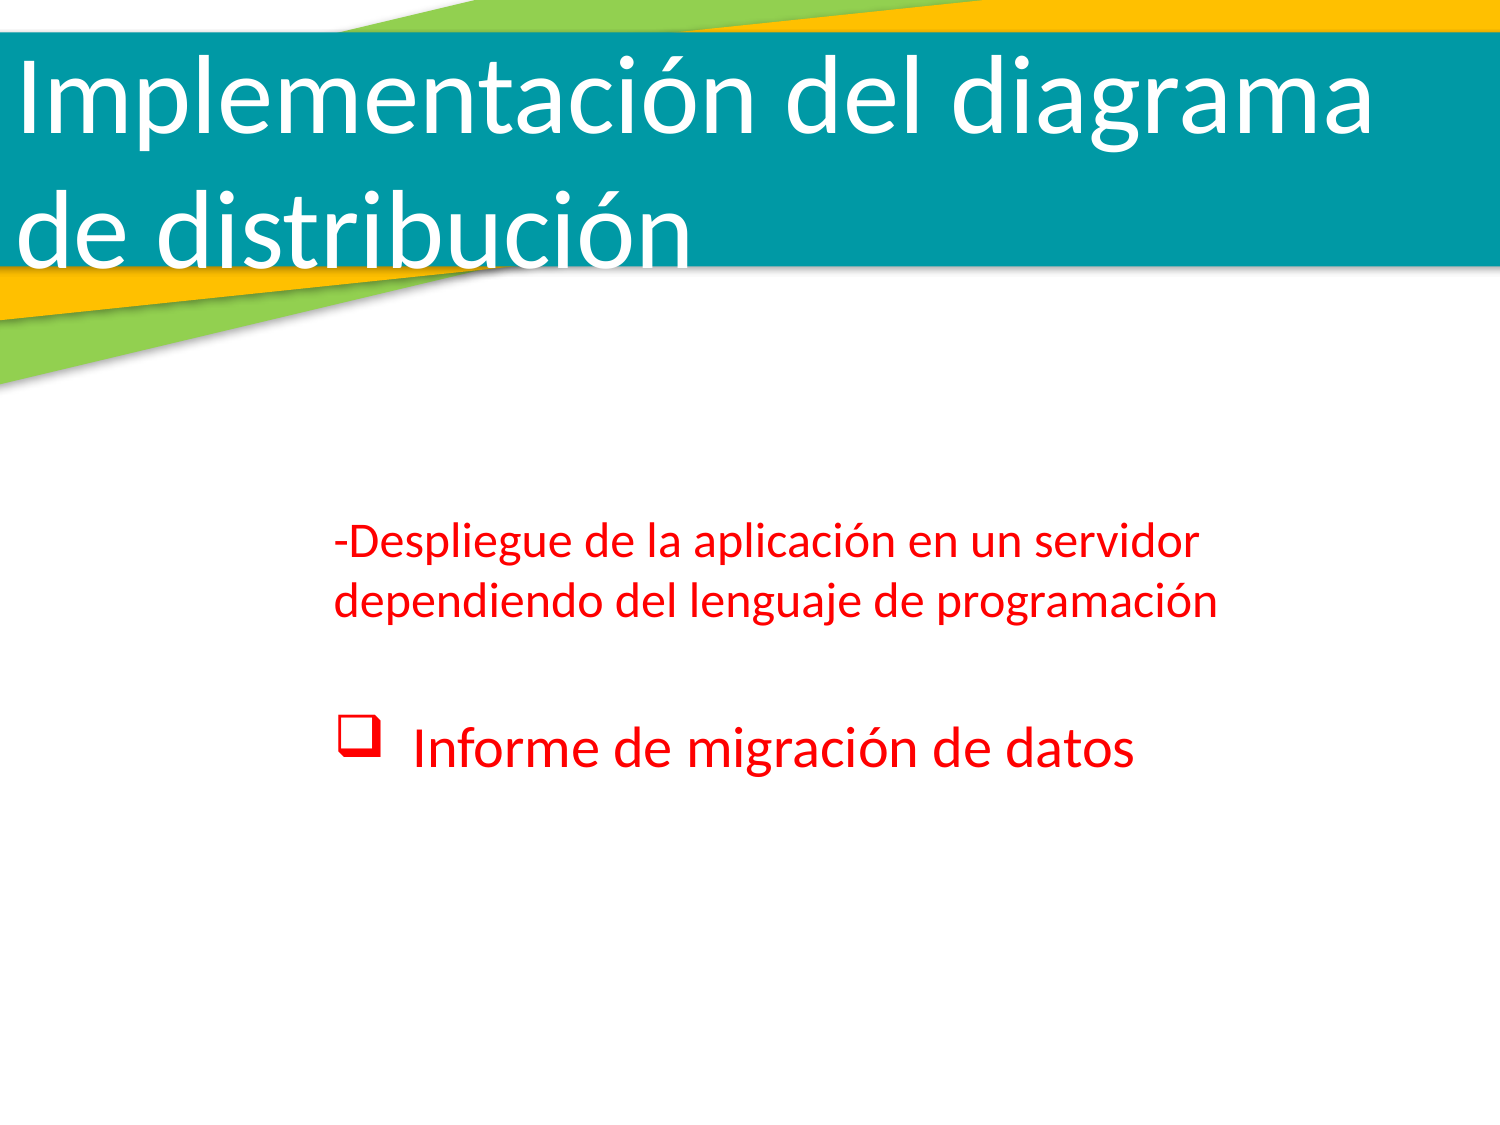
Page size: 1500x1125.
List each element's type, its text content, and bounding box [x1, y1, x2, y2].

text_box Implementación del diagrama de distribución [0, 147, 1500, 300]
text_box -Despliegue de la aplicación en un servidor dependiendo del lenguaje de programación Informe de migración de datos [243, 419, 1472, 1066]
